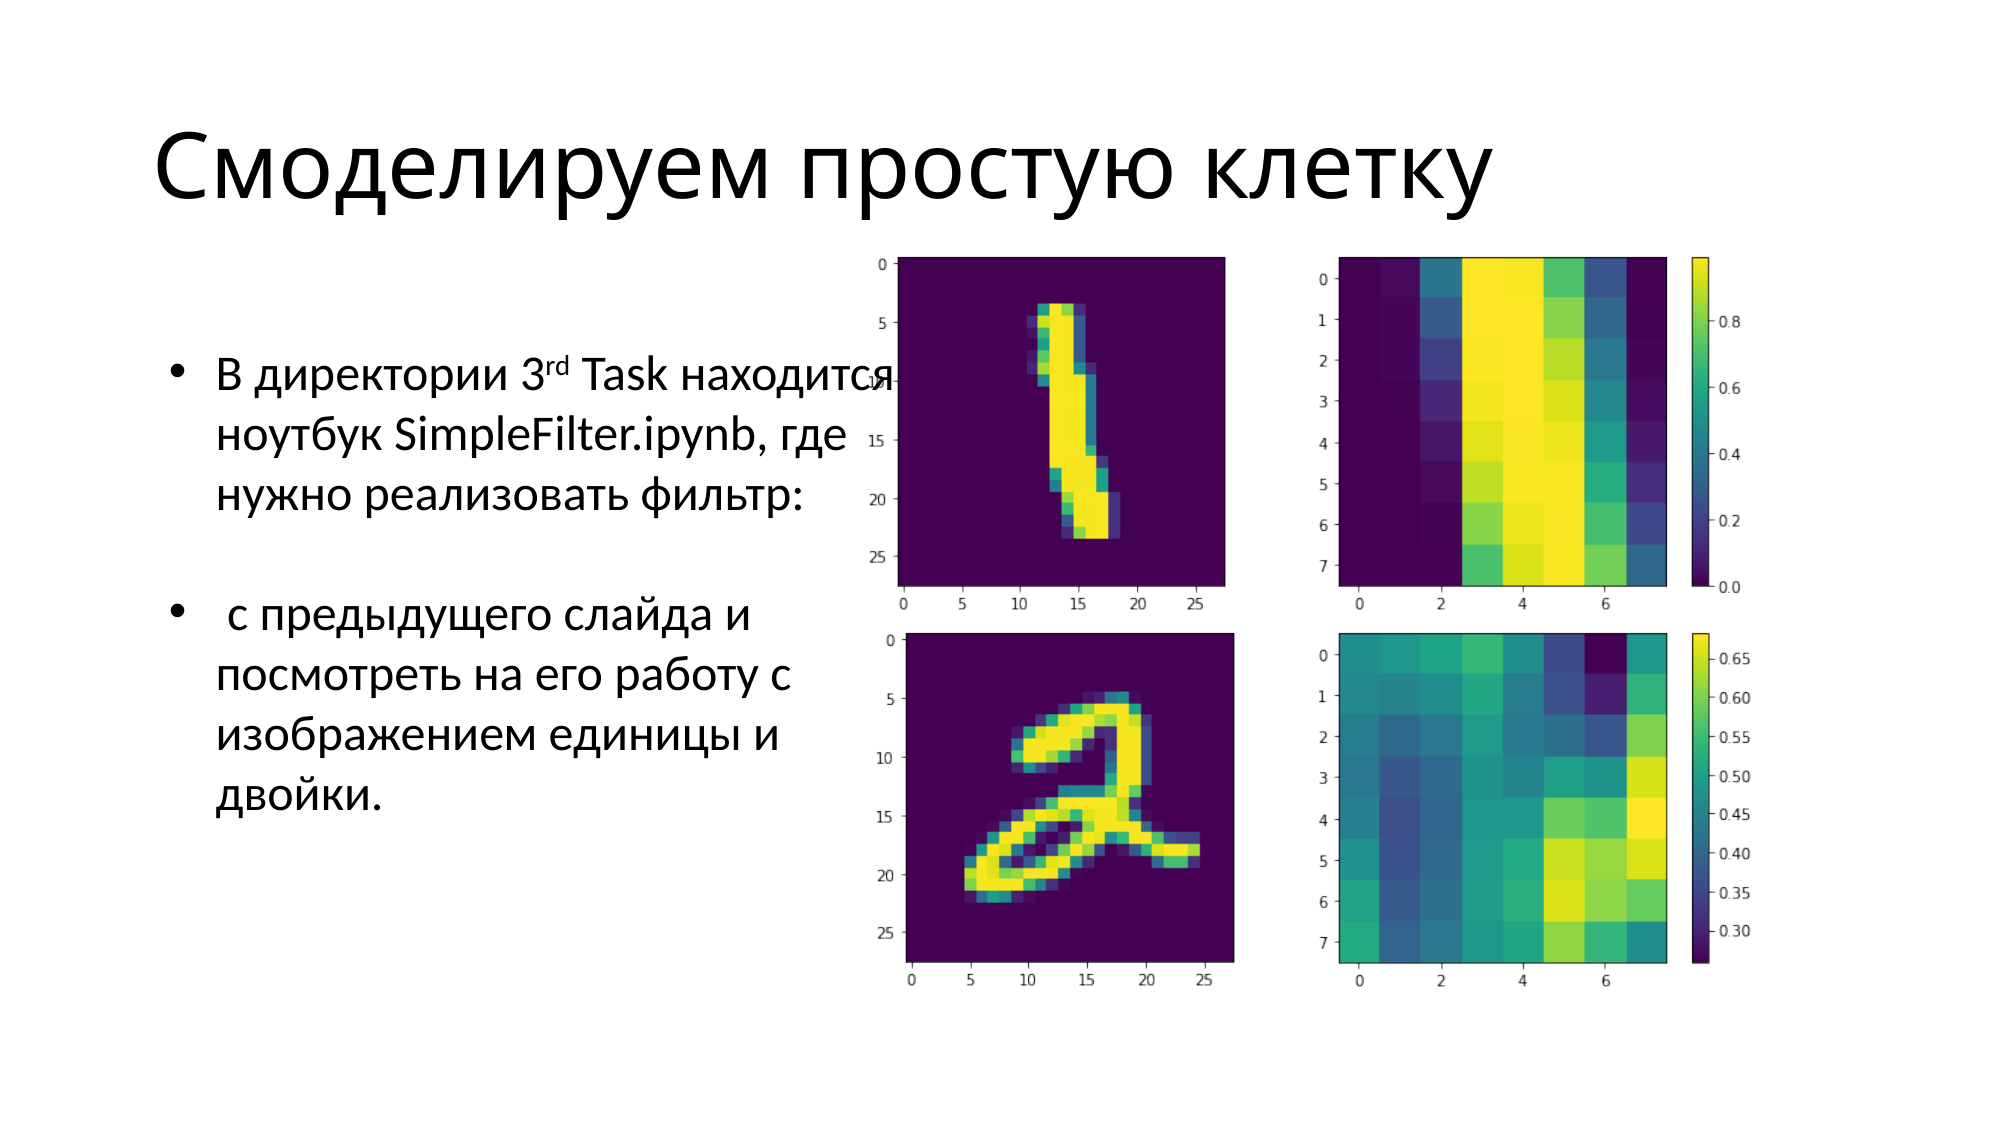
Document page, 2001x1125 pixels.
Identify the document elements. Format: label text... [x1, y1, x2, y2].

picture [1307, 624, 1763, 999]
picture [1307, 248, 1752, 622]
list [865, 624, 1244, 998]
picture [857, 248, 1235, 622]
title Смоделируем простую клетку [137, 59, 1863, 278]
